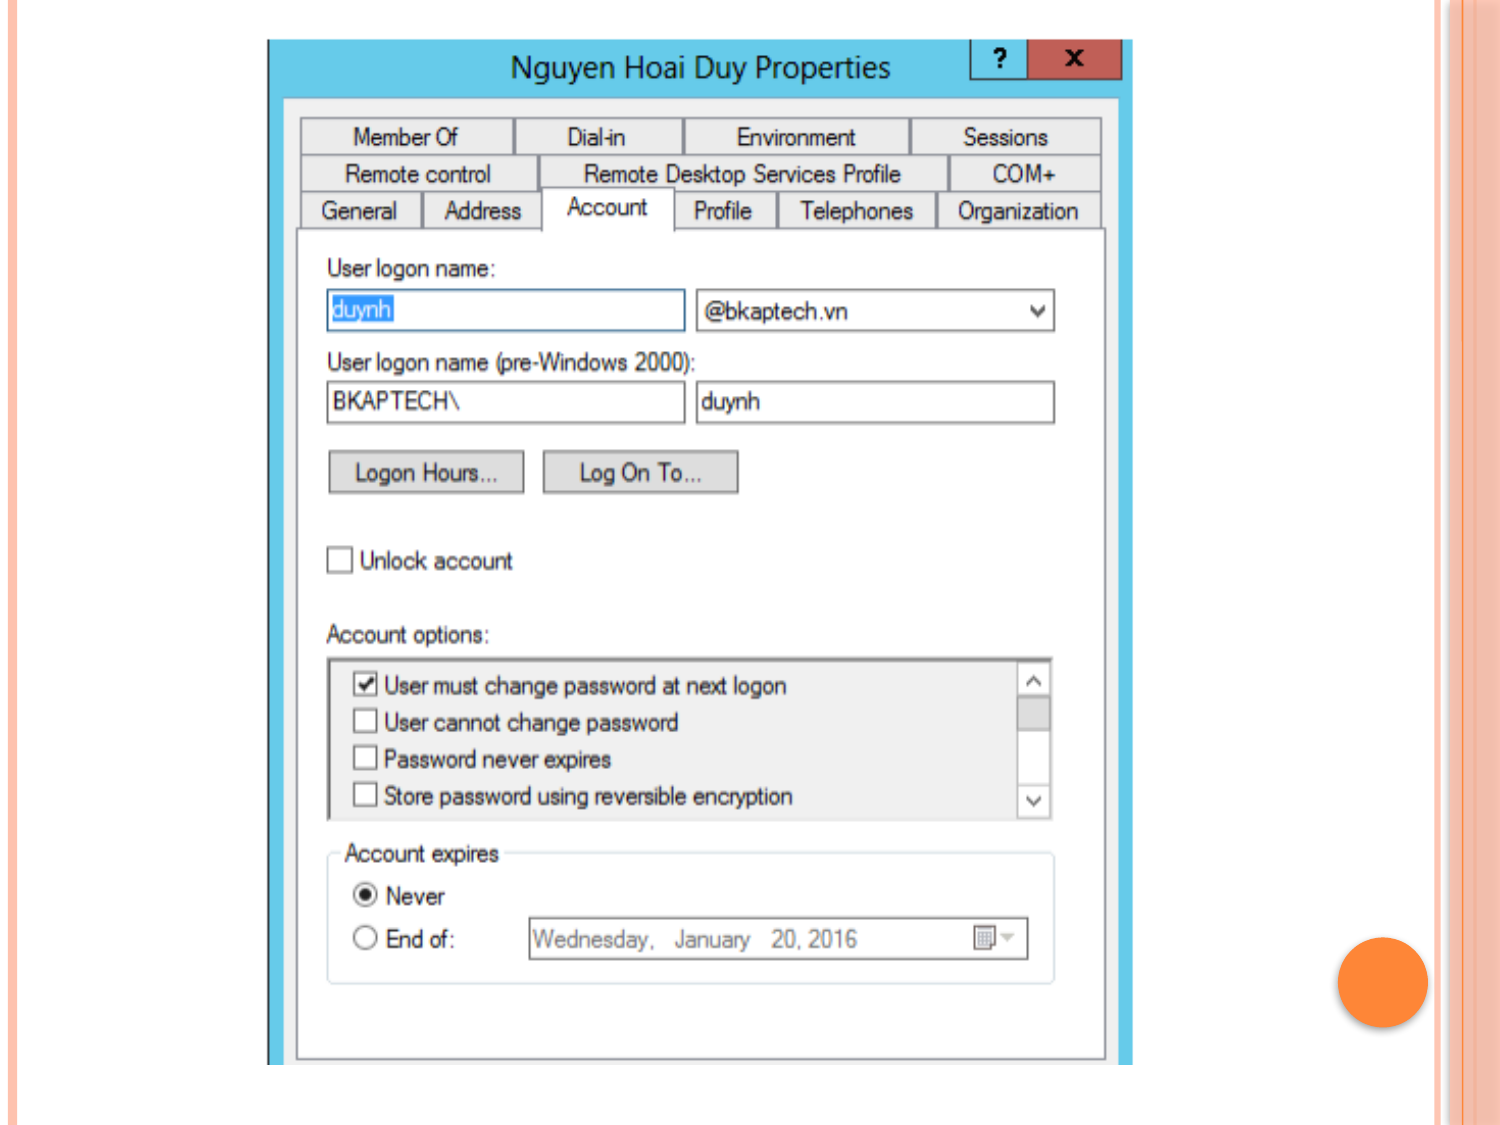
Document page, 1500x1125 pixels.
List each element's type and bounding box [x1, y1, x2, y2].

picture [259, 28, 1134, 1065]
